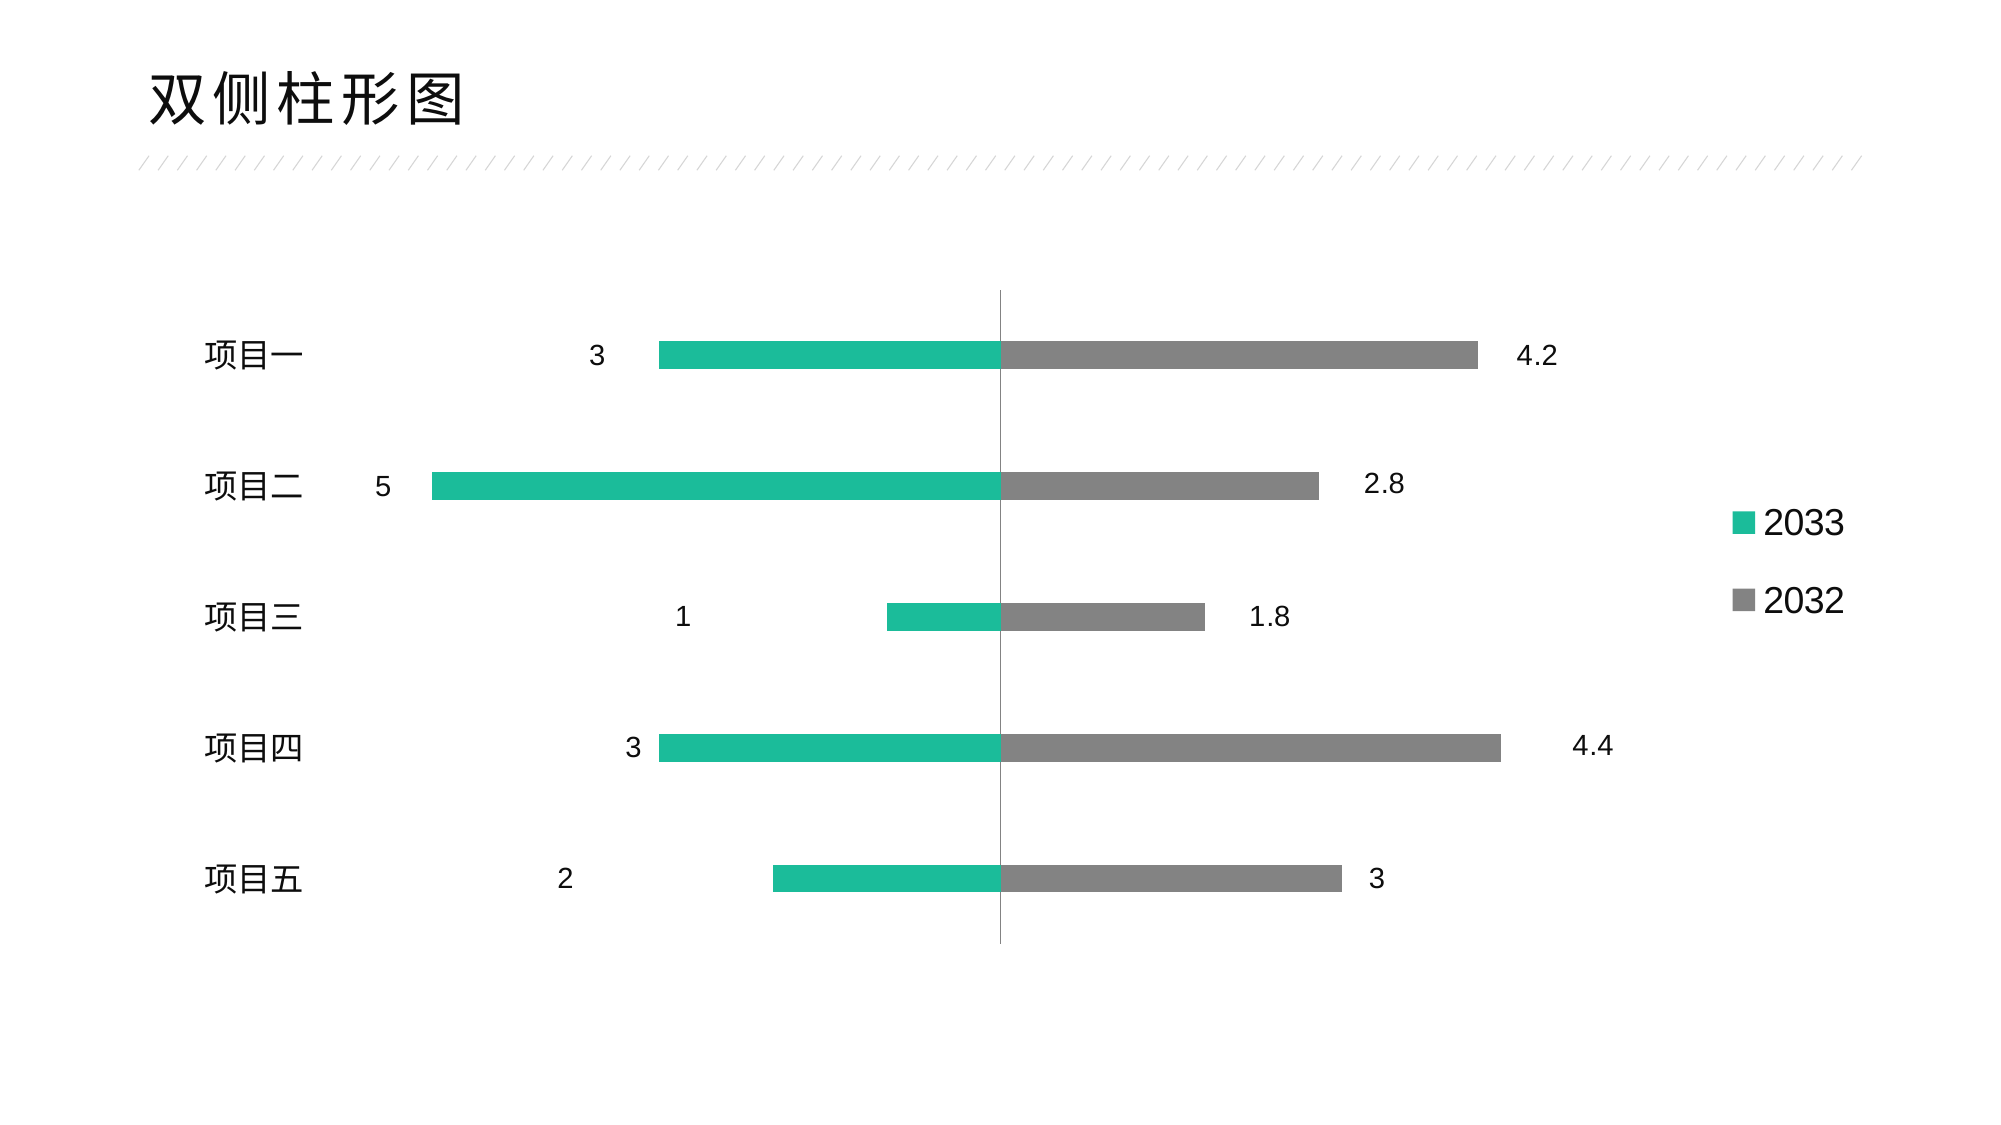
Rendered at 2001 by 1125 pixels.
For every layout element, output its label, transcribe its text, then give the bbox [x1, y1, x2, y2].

chart [145, 267, 1888, 1004]
text_box 双侧柱形图 [133, 54, 480, 140]
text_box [143, 154, 1857, 172]
